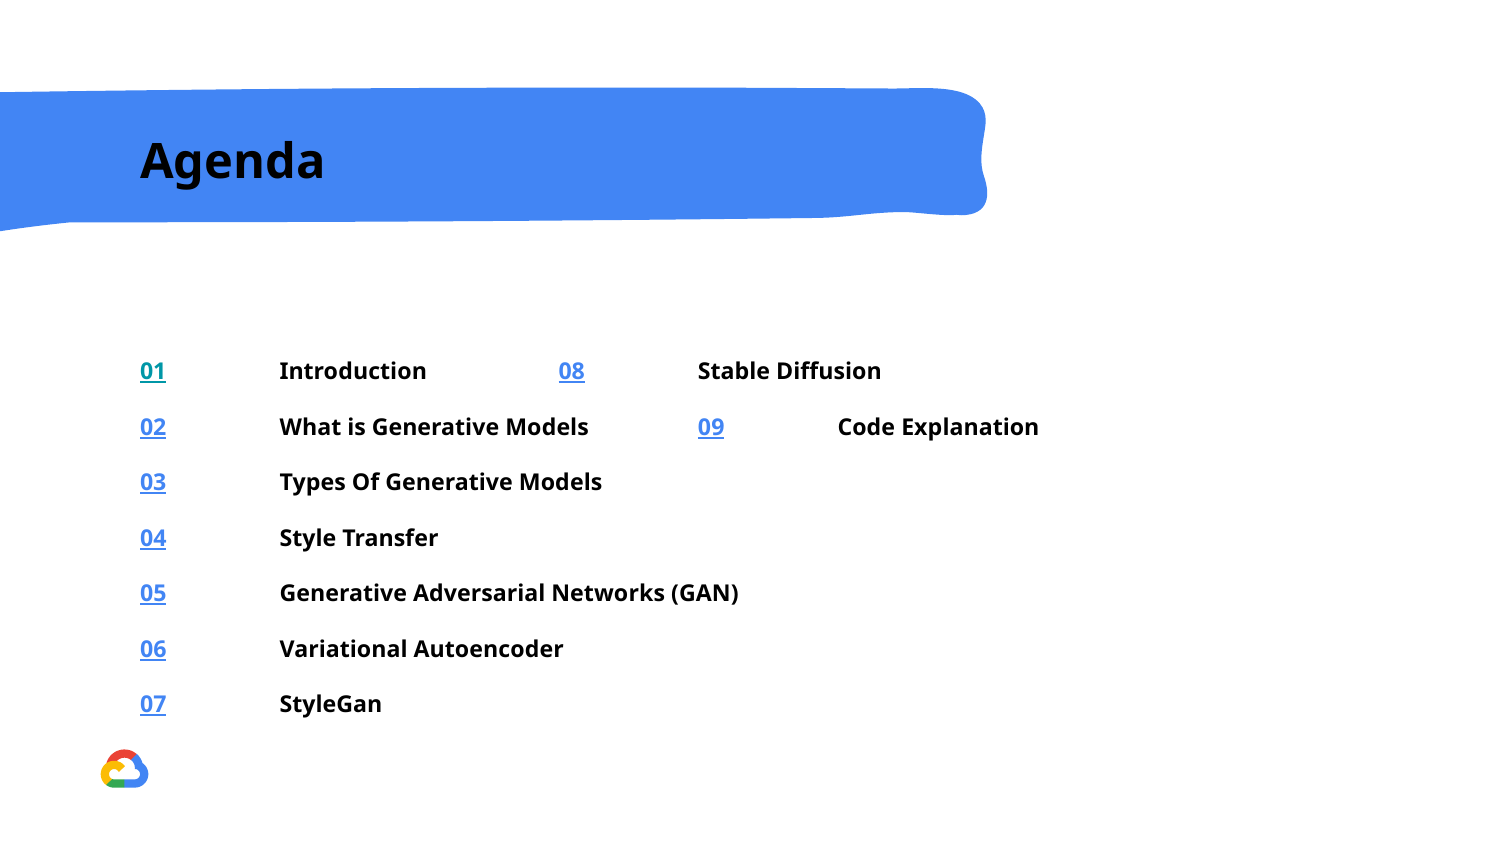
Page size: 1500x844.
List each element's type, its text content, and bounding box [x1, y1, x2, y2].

text_box [0, 87, 985, 232]
title Agenda [125, 111, 1063, 209]
list 01 Introduction 08 Stable Diffusion 02 What is Generative Models 09 Code Explanation 03 Types Of Generative Models 04 Style Transfer 05 Generative Adversarial Networks (GAN) 06 Variational Autoencoder 07 StyleGan [125, 335, 1500, 821]
